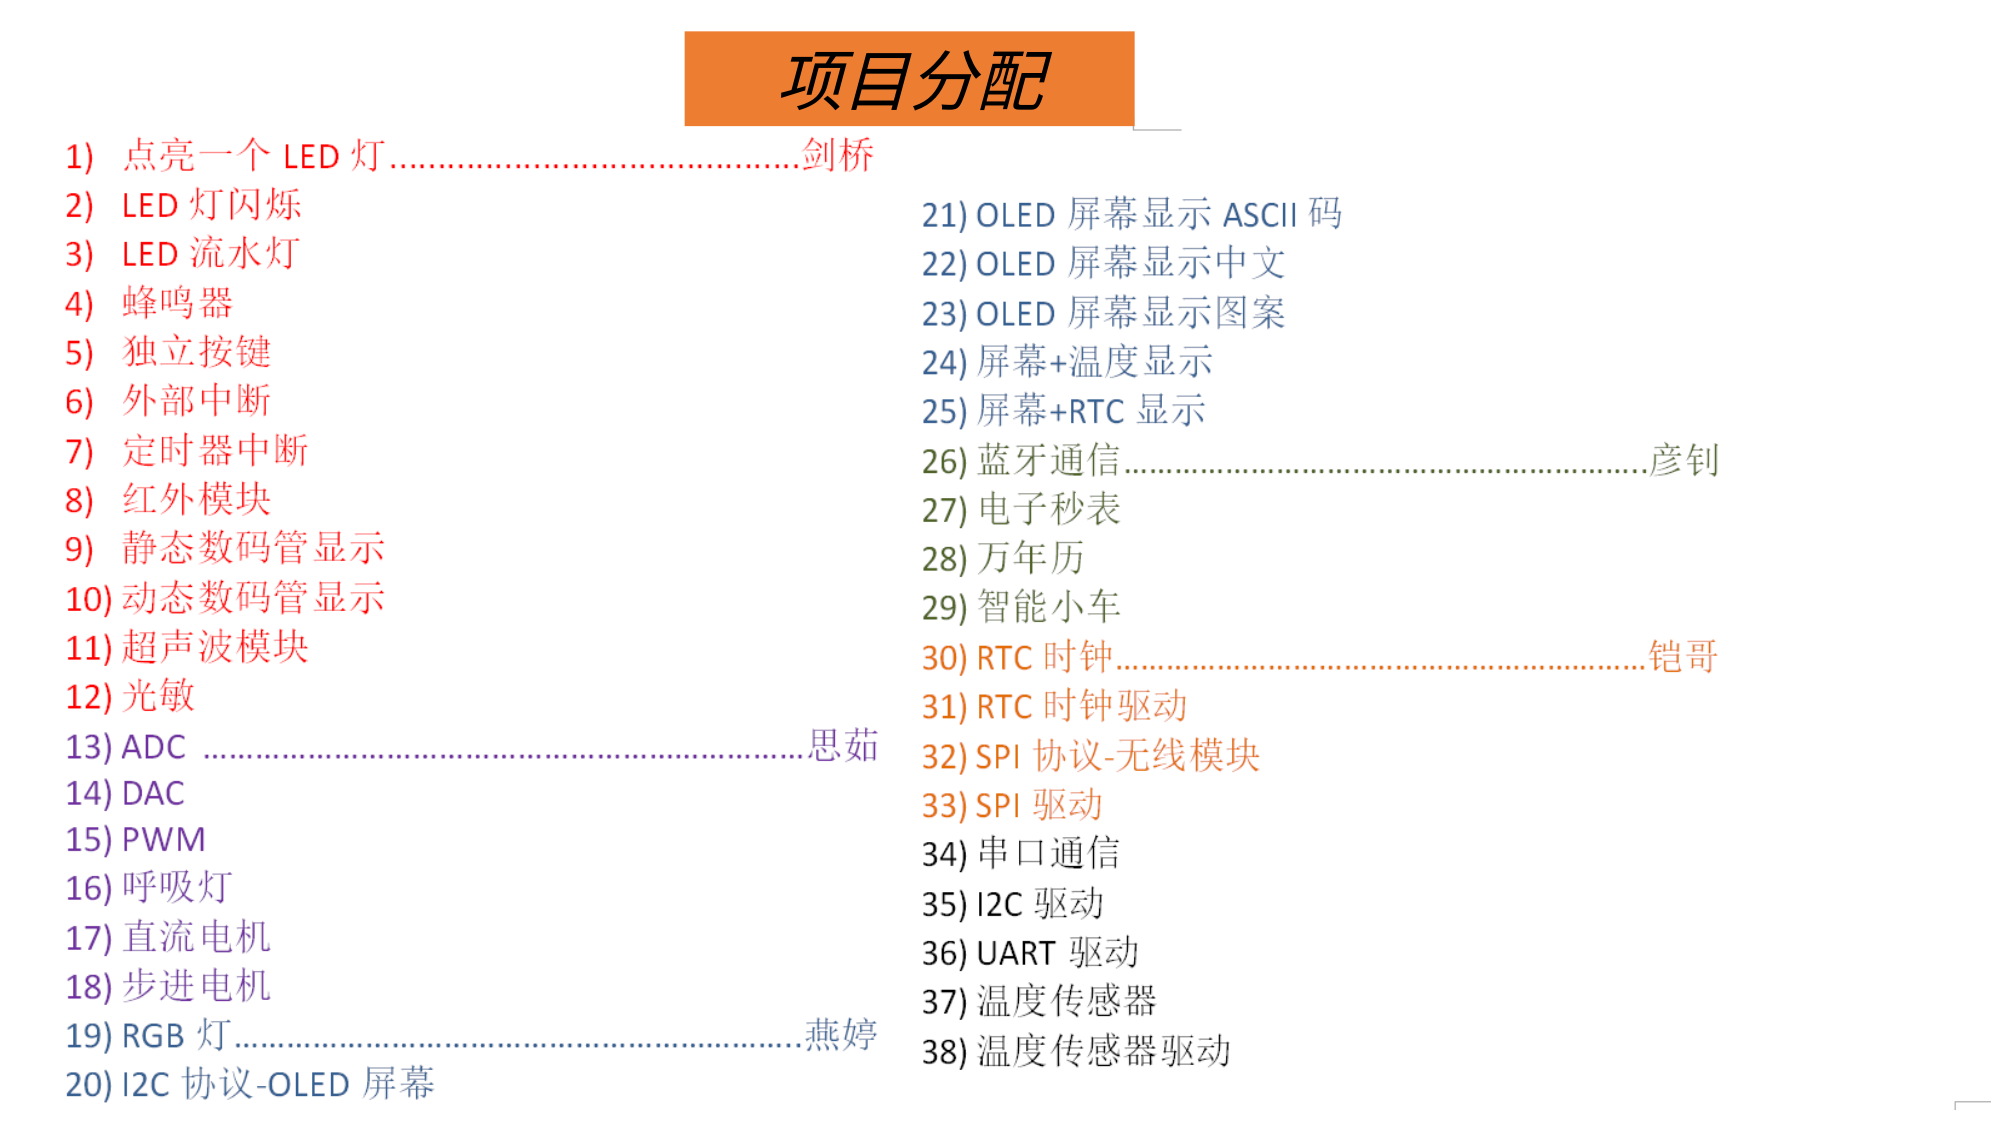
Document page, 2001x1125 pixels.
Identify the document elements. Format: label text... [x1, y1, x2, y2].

picture [12, 117, 1991, 1110]
text_box 项目分配 [684, 31, 1135, 117]
